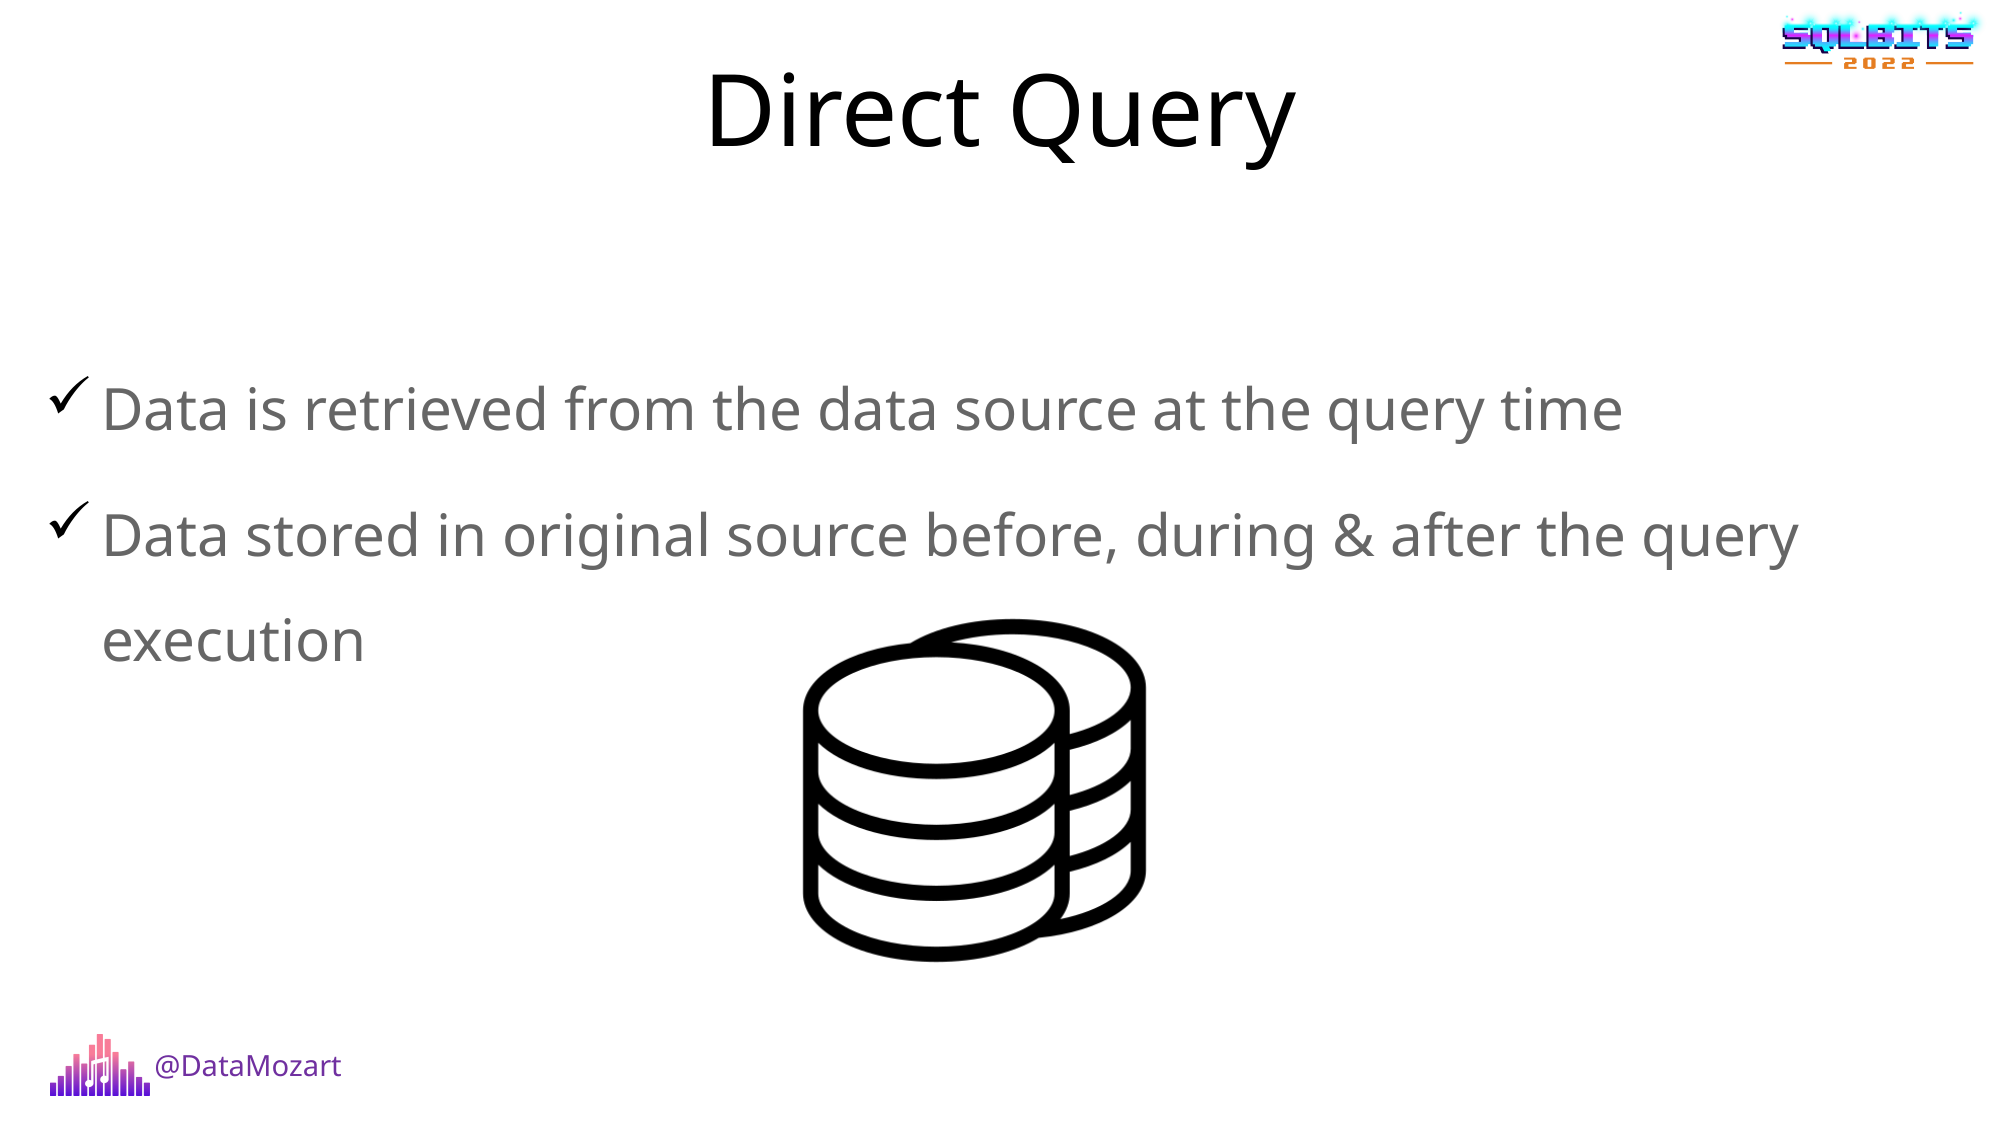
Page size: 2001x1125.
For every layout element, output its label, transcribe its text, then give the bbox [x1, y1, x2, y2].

title Direct Query [137, 59, 1863, 169]
picture [1777, 7, 1989, 69]
picture [784, 600, 1165, 981]
picture [50, 1034, 150, 1096]
text_box Data is retrieved from the data source at the query time Data stored in original source before, during & after the query execution [30, 329, 1984, 647]
